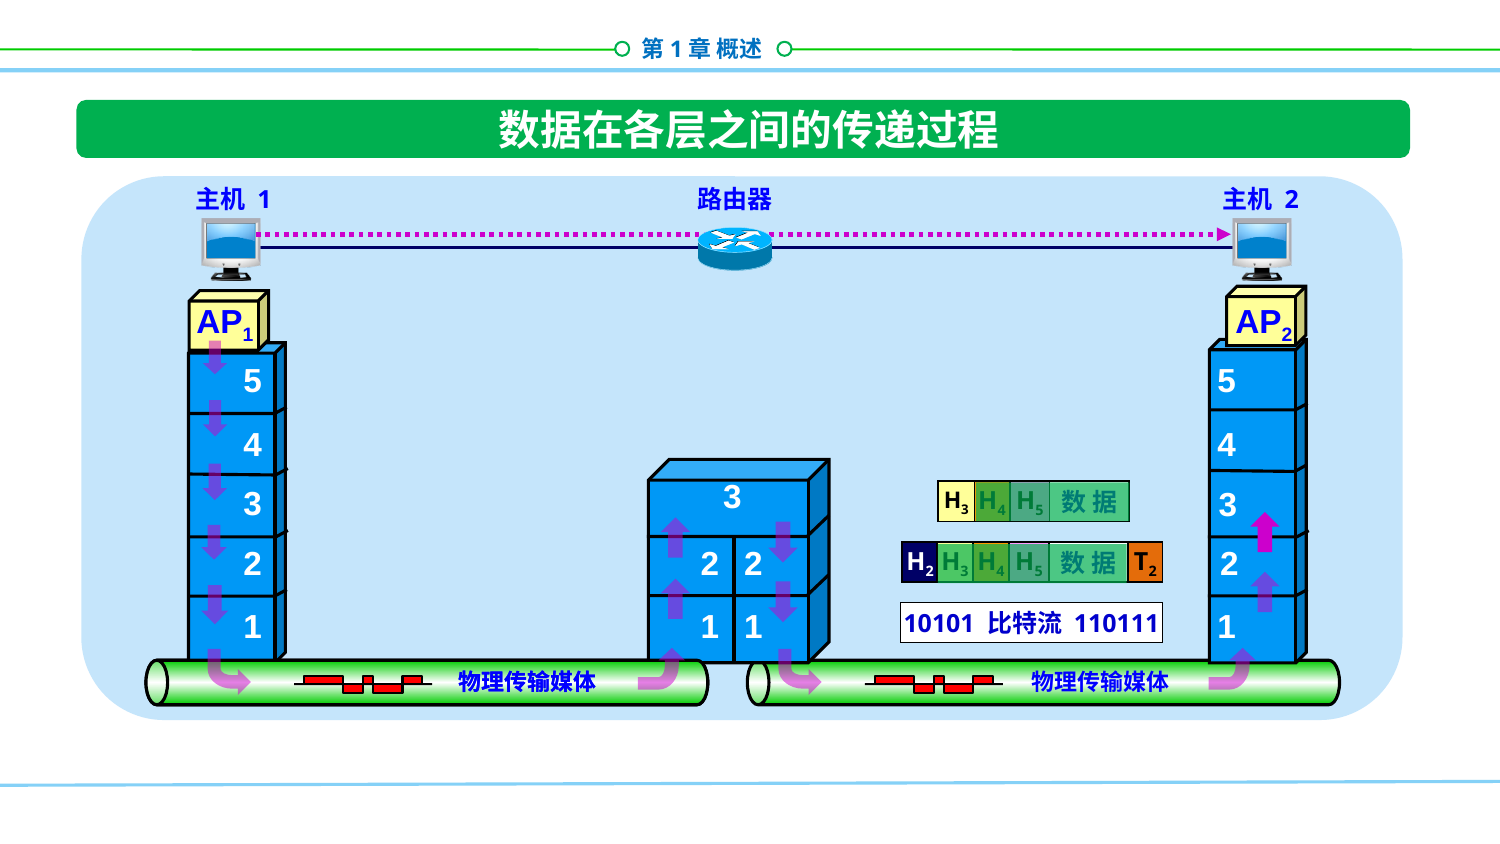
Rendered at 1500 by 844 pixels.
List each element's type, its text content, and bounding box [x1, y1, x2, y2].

picture [1227, 214, 1296, 283]
picture [713, 232, 734, 238]
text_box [1201, 285, 1309, 663]
text_box 物理传输媒体 [1016, 660, 1185, 703]
picture [697, 226, 773, 242]
text_box [79, 174, 1405, 723]
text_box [646, 459, 830, 663]
text_box [747, 660, 1340, 705]
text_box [937, 480, 1130, 522]
picture [712, 241, 732, 251]
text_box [864, 675, 1004, 693]
text_box [1208, 671, 1249, 690]
picture [697, 259, 773, 271]
text_box 物理传输媒体 [443, 660, 612, 703]
text_box [145, 661, 168, 704]
picture [738, 232, 758, 239]
text_box [778, 672, 822, 695]
text_box [208, 672, 251, 695]
text_box 主机 1 [180, 176, 287, 221]
picture [196, 214, 265, 283]
text_box [145, 660, 708, 705]
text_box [293, 675, 433, 693]
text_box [901, 541, 1163, 584]
text_box 10101 比特流 110111 [900, 602, 1163, 643]
text_box [747, 674, 768, 704]
picture [737, 242, 759, 250]
list 数据在各层之间的传递过程 [204, 99, 1293, 158]
text_box [637, 672, 678, 690]
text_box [180, 290, 289, 663]
text_box 路由器 [682, 176, 788, 221]
text_box 主机 2 [1208, 176, 1314, 221]
